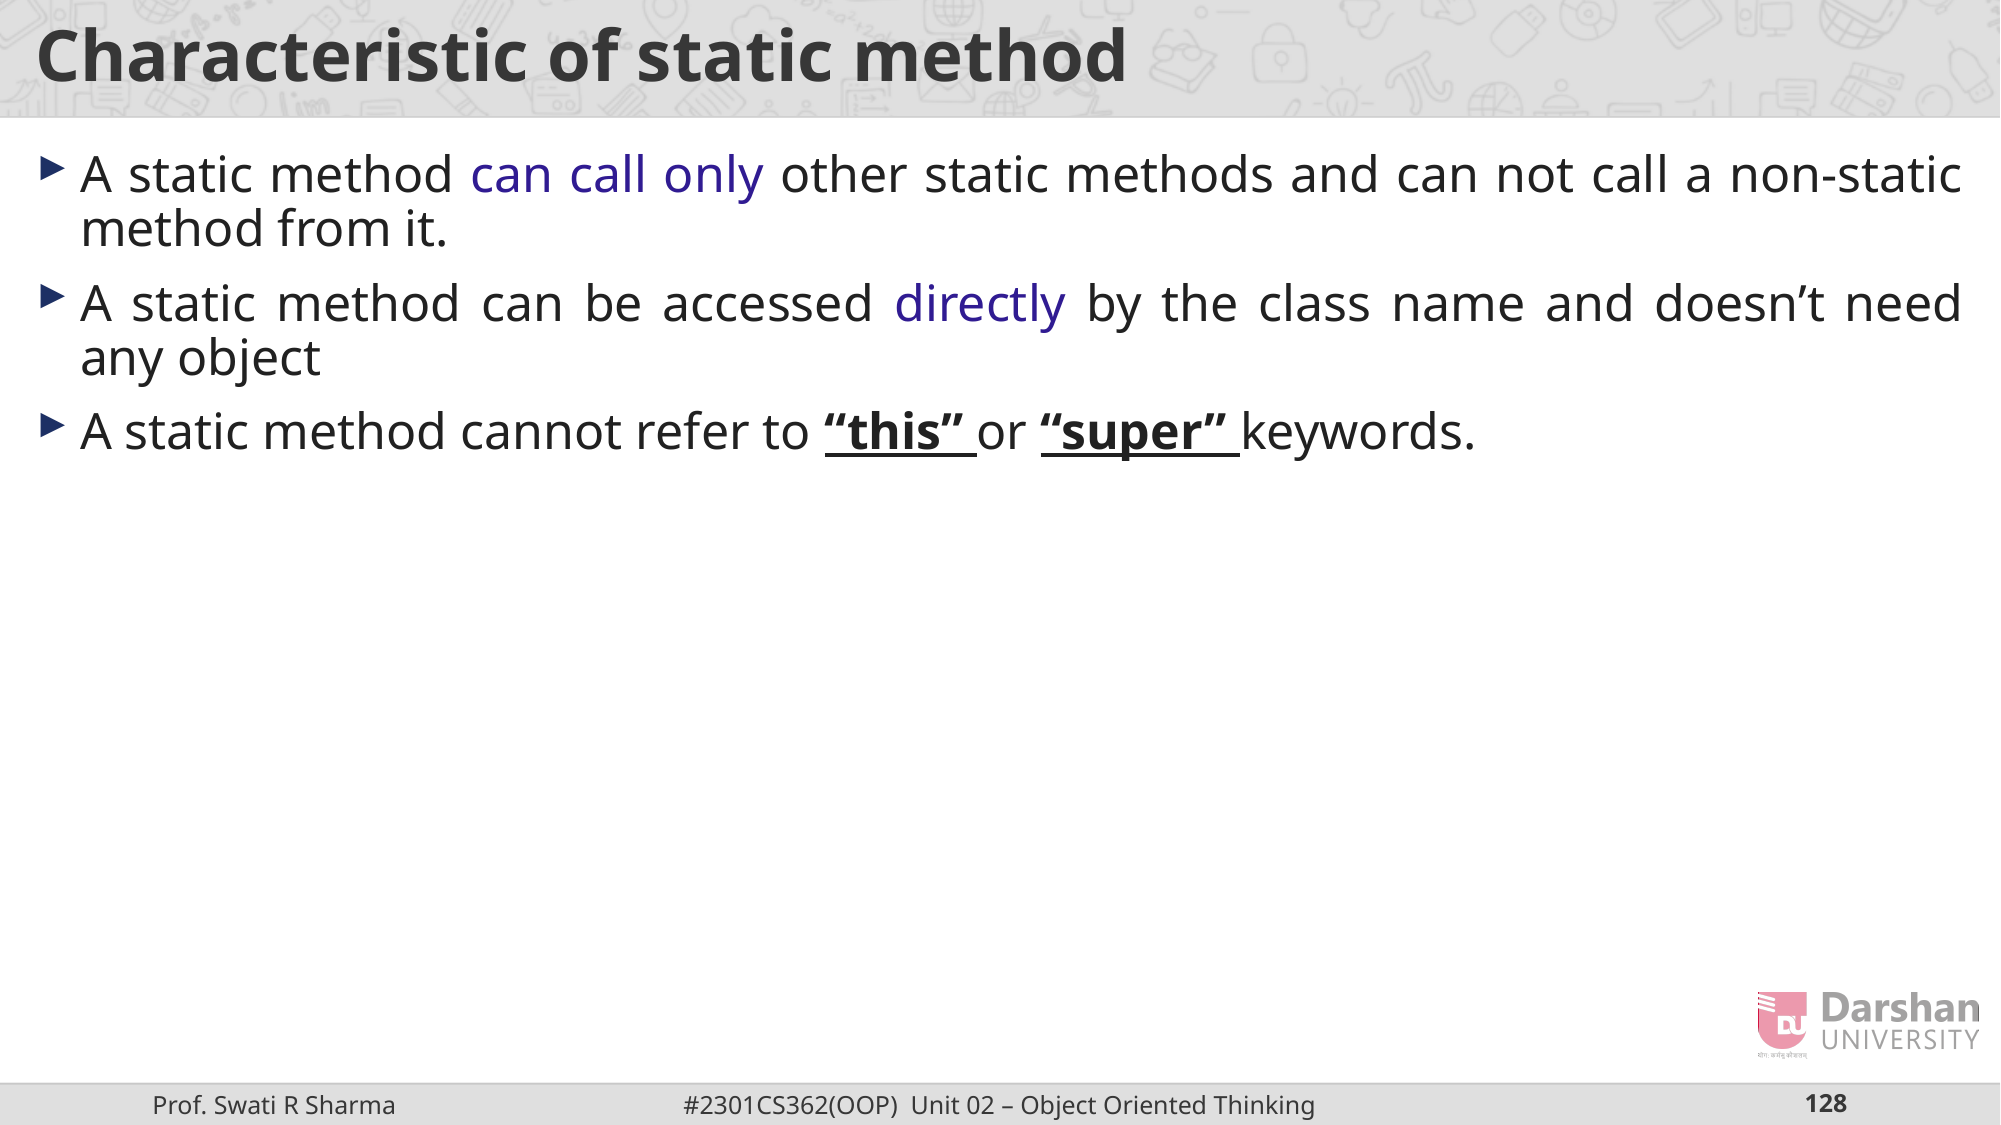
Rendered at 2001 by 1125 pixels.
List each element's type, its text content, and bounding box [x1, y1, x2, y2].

list A static method can call only other static methods and can not call a non-static method from it. A static method can be accessed directly by the class name and doesn’t need any object A static method cannot refer to “this” or “super” keywords. [21, 141, 1979, 1059]
title Characteristic of static method [0, 0, 2000, 117]
